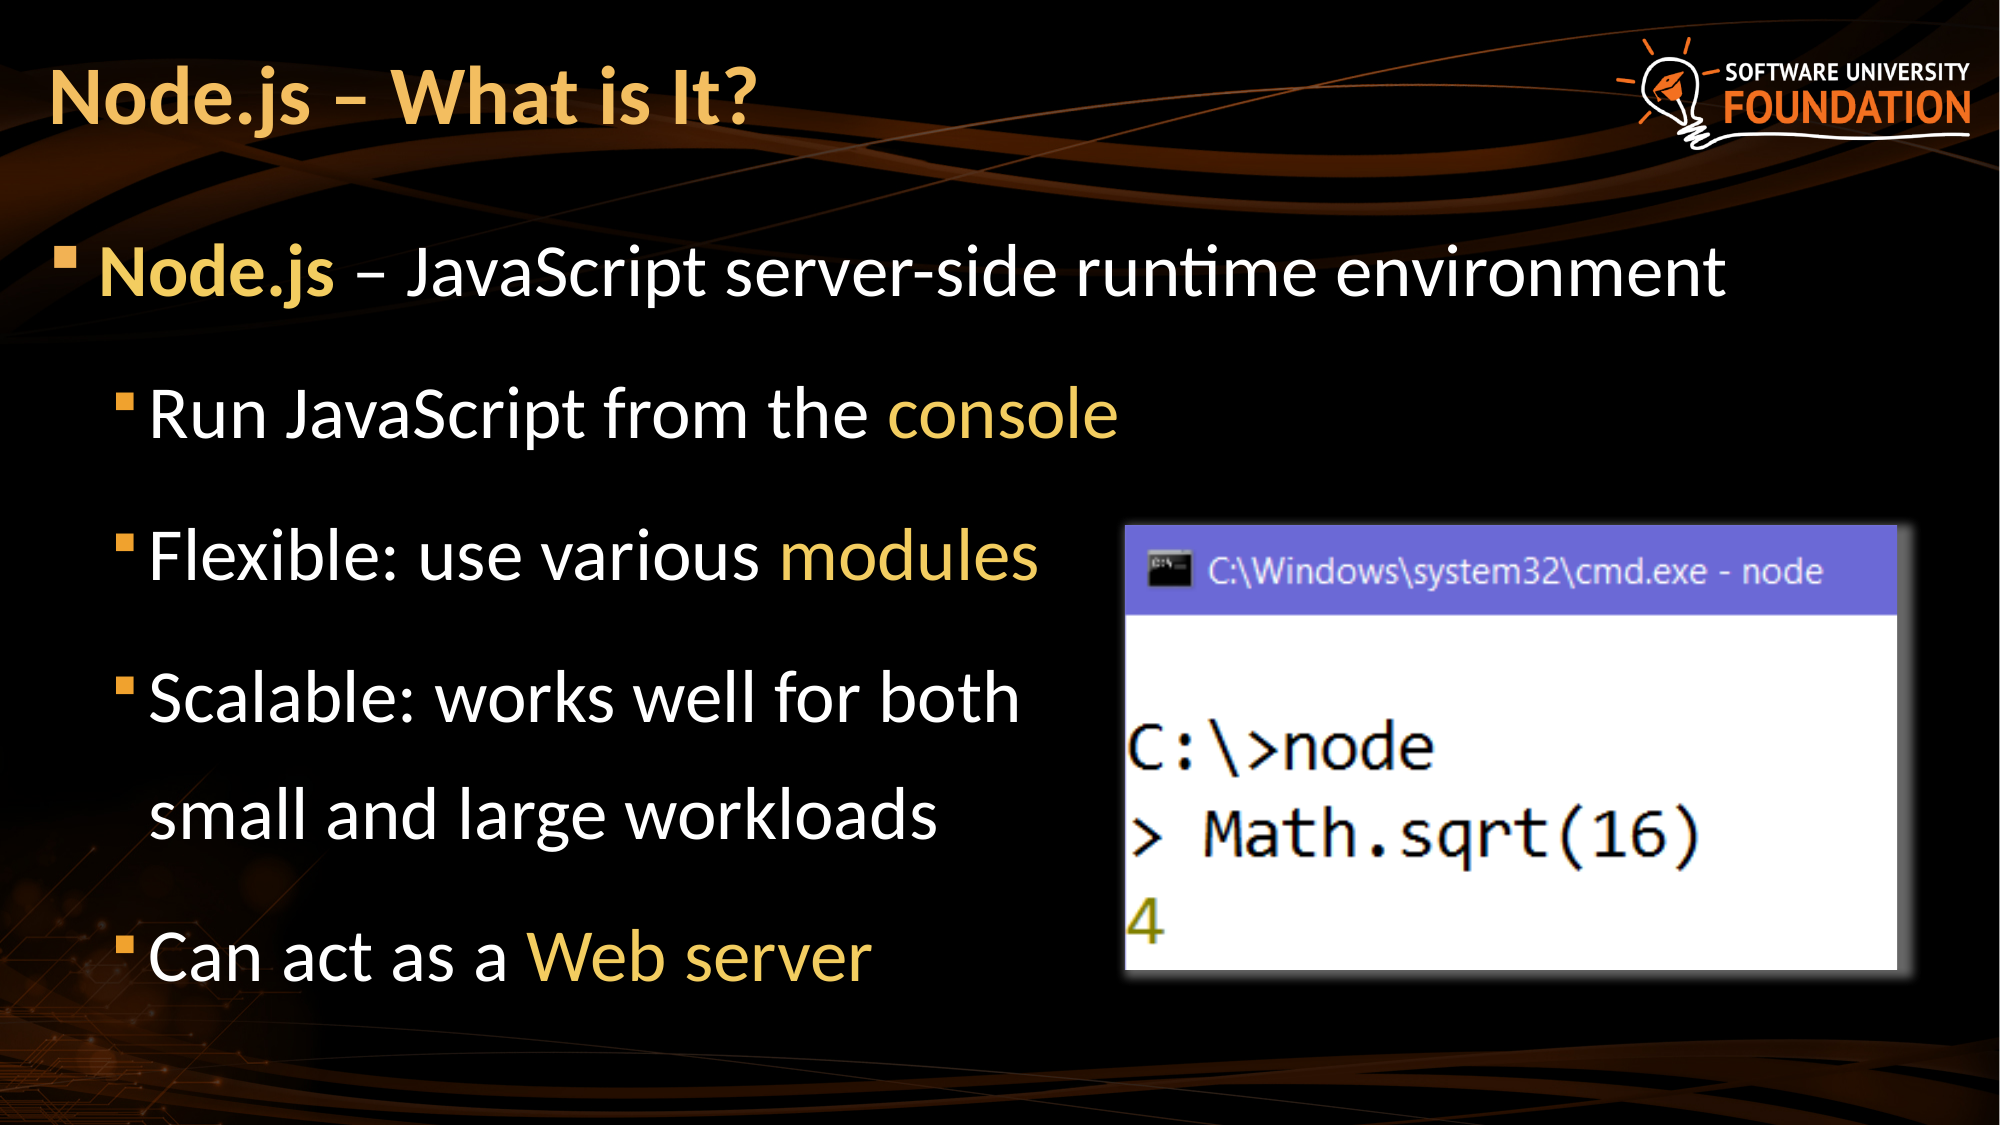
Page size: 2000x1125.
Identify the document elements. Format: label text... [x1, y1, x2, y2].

title Node.js – What is It? [30, 6, 1602, 189]
title Example: Forum [1119, 519, 1919, 984]
picture [0, 0, 2000, 1125]
list Node.js – JavaScript server-side runtime environment Run JavaScript from the console Flexible: use various modules Scalable: works well for both small and large workloads Can act as a Web server [31, 188, 1968, 1103]
